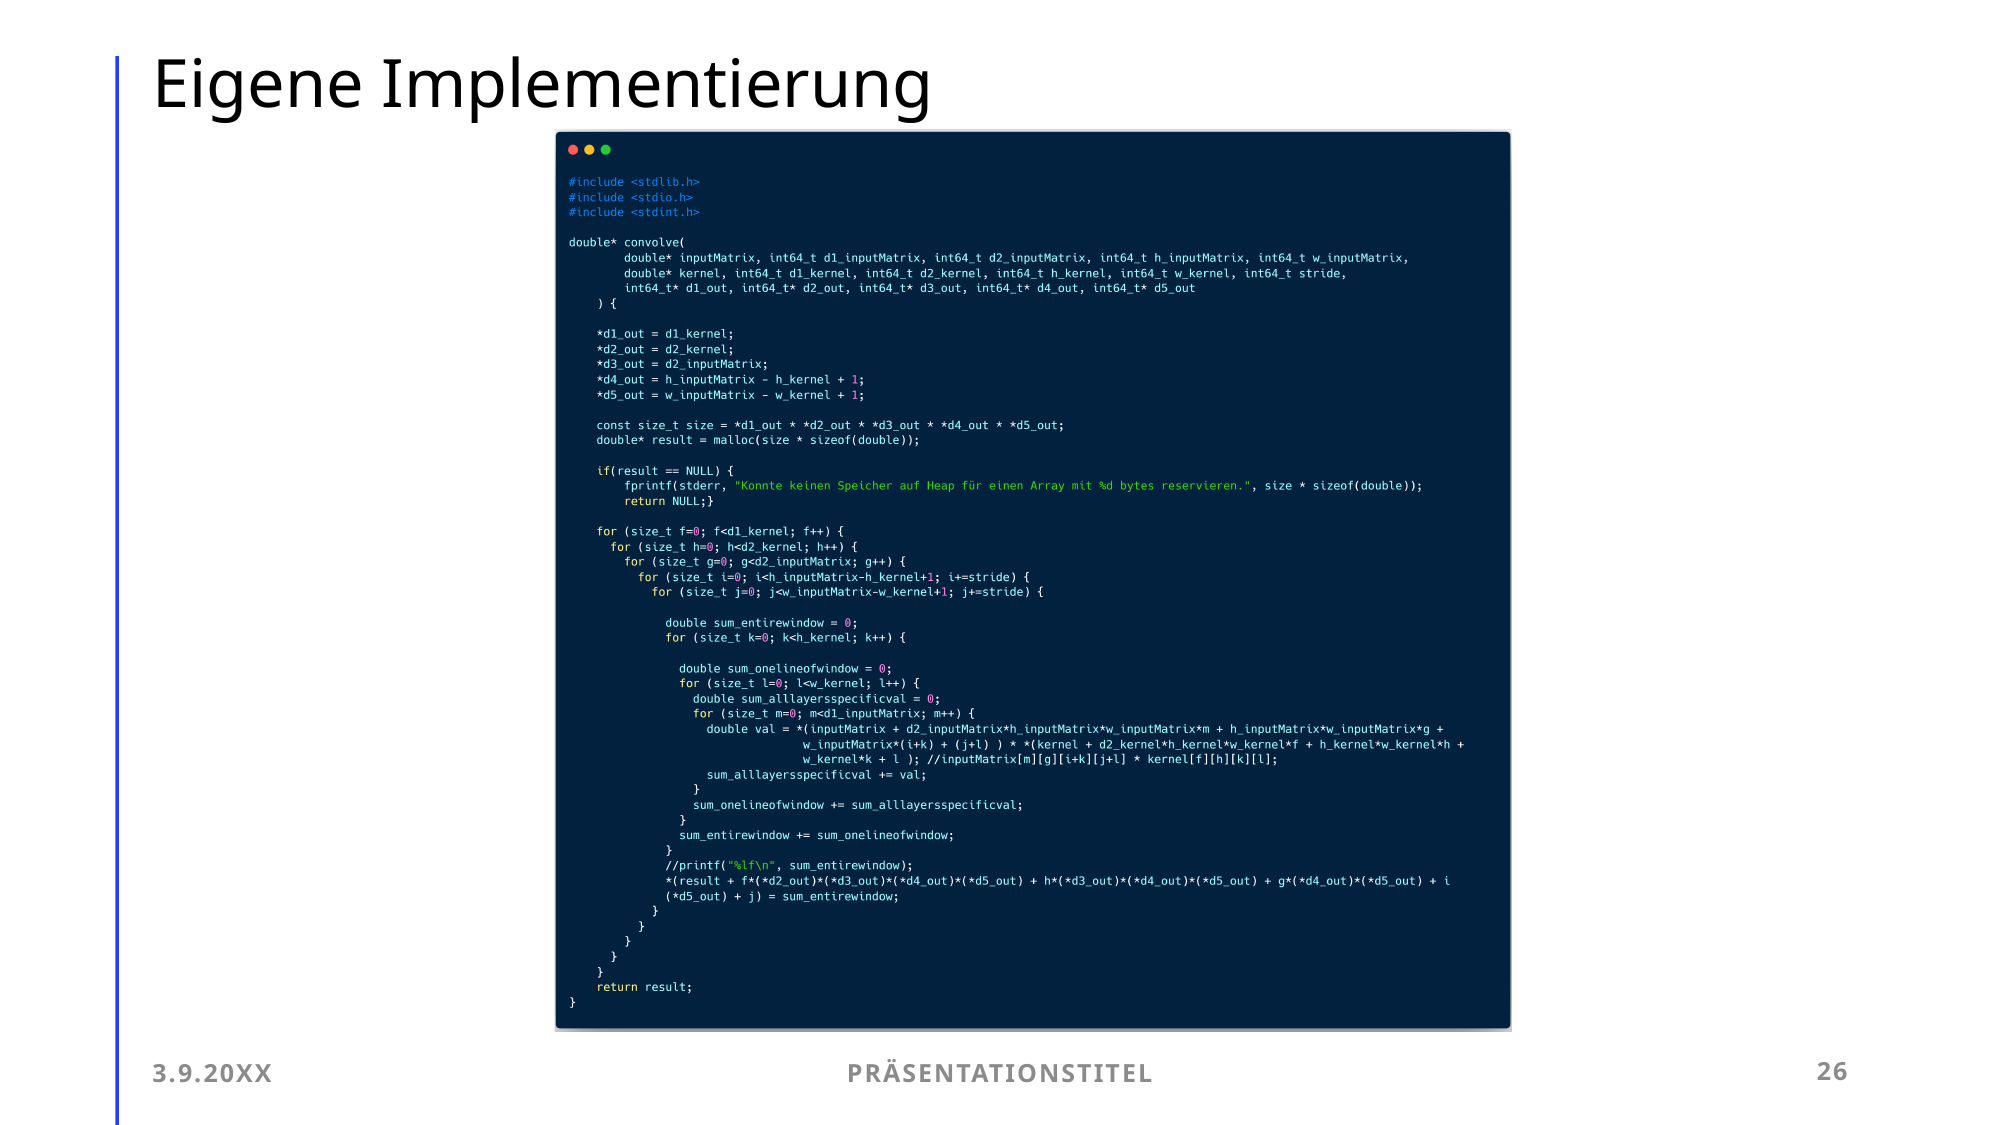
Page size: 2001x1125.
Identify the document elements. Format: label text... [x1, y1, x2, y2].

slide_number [137, 1042, 588, 1103]
slide_number 26 [1412, 1042, 1863, 1103]
footer Präsentationstitel [662, 1042, 1338, 1103]
title Eigene Implementierung [137, 37, 1079, 130]
picture [554, 129, 1512, 1032]
